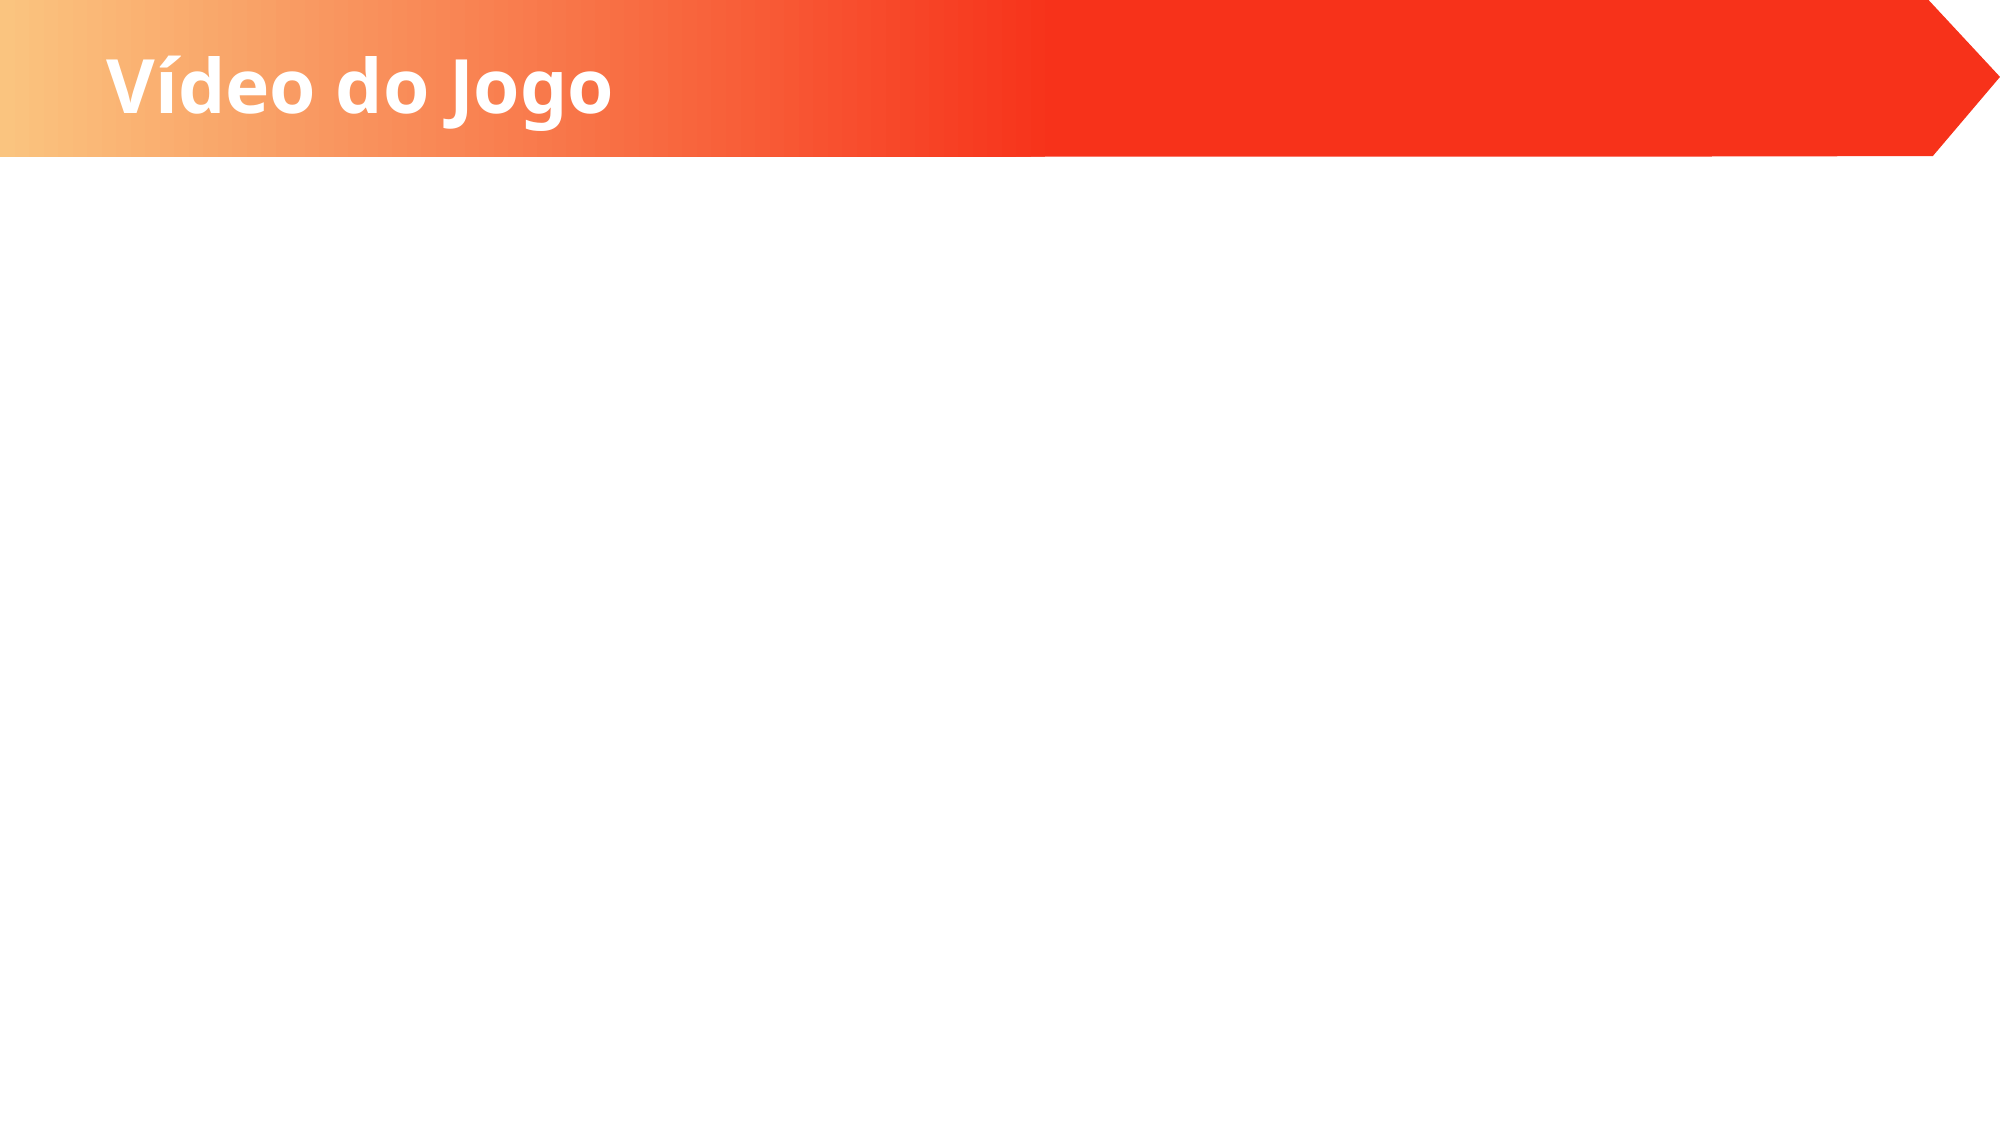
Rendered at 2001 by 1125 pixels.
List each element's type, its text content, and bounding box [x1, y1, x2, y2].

text_box Vídeo do Jogo [91, 41, 1892, 148]
text_box [0, 0, 2000, 158]
